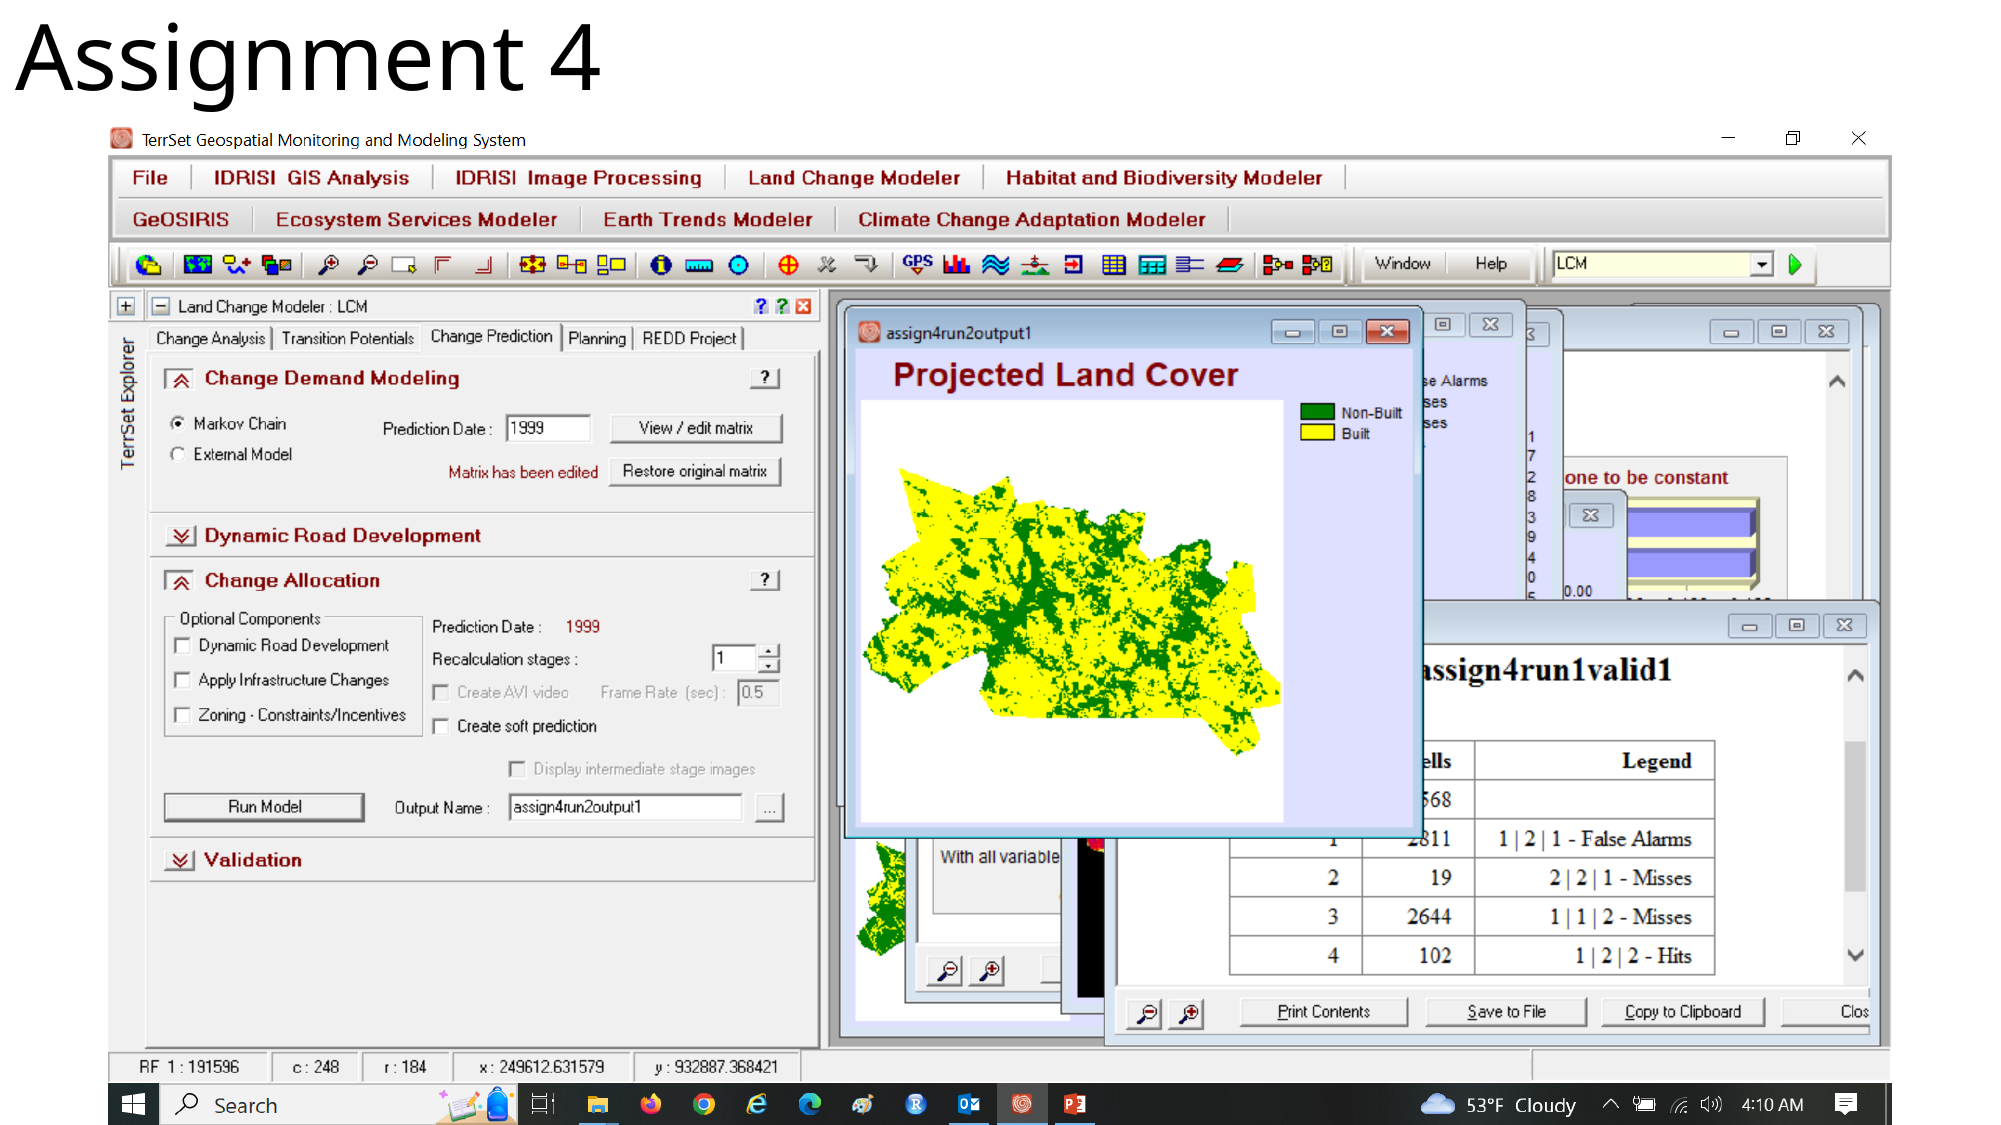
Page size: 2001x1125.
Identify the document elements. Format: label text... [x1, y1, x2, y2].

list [108, 122, 1892, 1125]
title Assignment 4 [0, 0, 2000, 123]
